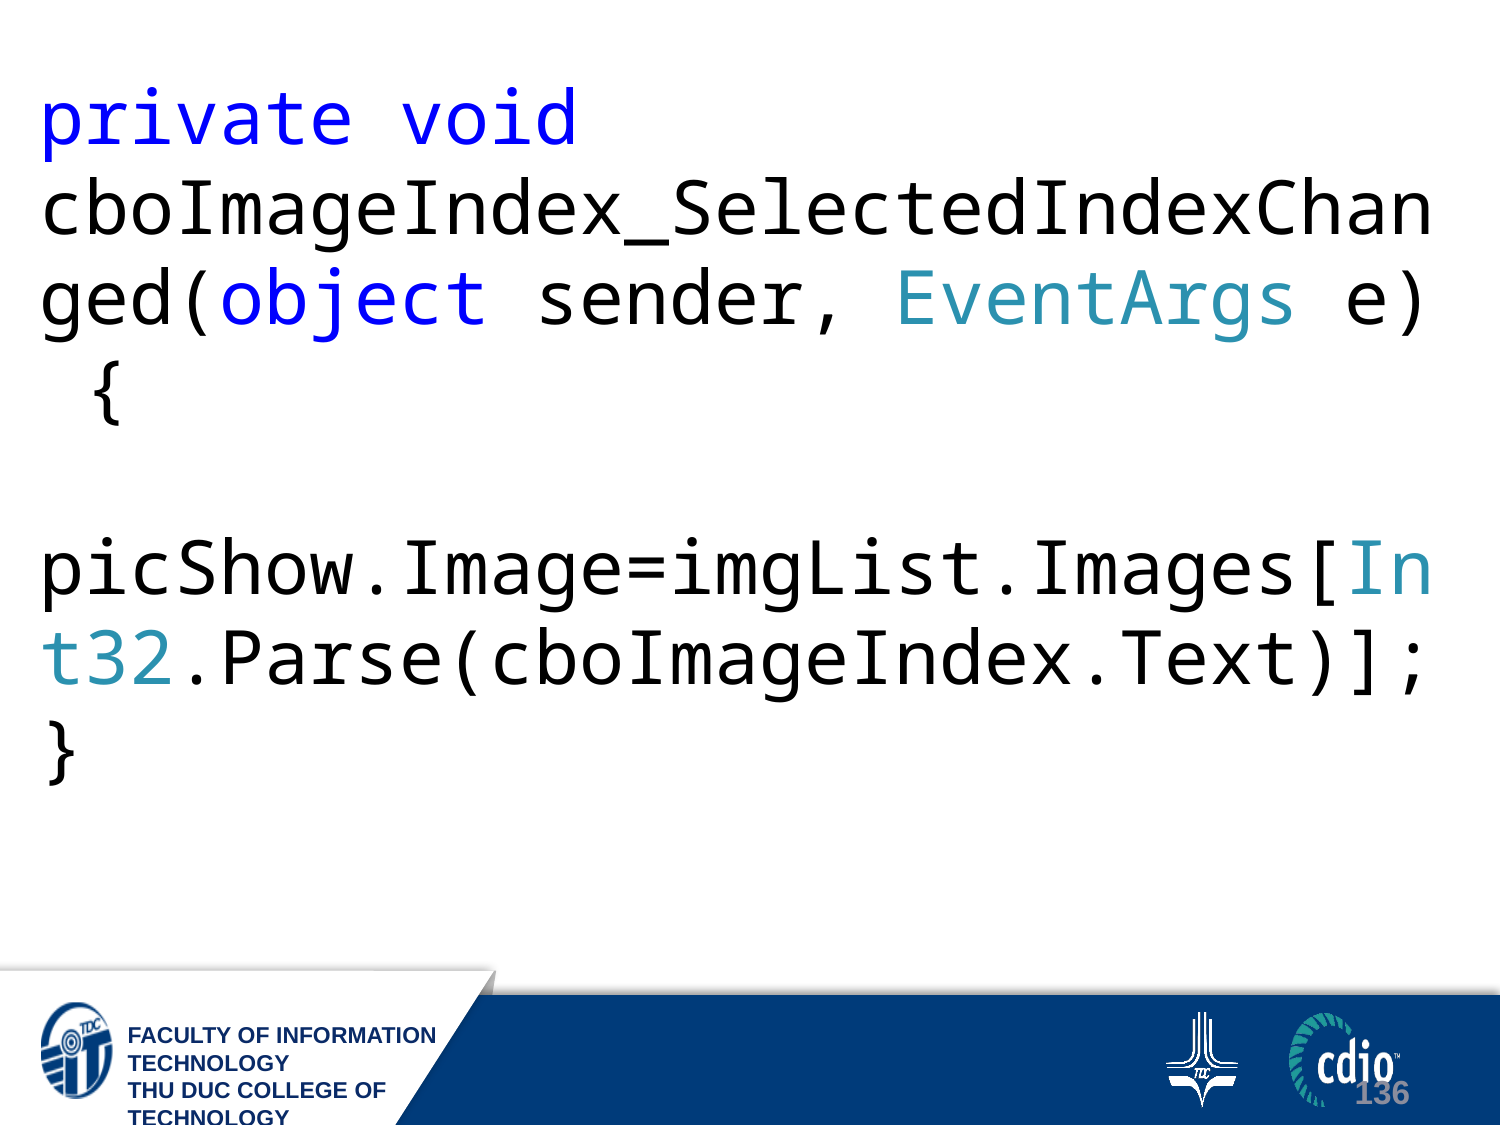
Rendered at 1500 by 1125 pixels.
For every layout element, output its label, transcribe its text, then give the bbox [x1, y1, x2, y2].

text_box private void cboImageIndex_SelectedIndexChanged(object sender, EventArgs e) { picShow.Image=imgList.Images[Int32.Parse(cboImageIndex.Text)]; } [24, 62, 1475, 798]
picture [163, 1090, 170, 1096]
picture [202, 1090, 209, 1096]
picture [318, 1090, 327, 1096]
picture [1289, 1013, 1400, 1060]
picture [41, 1001, 340, 1099]
slide_number 136 [1074, 1060, 1425, 1121]
picture [257, 1090, 266, 1096]
picture [1166, 1012, 1238, 1060]
